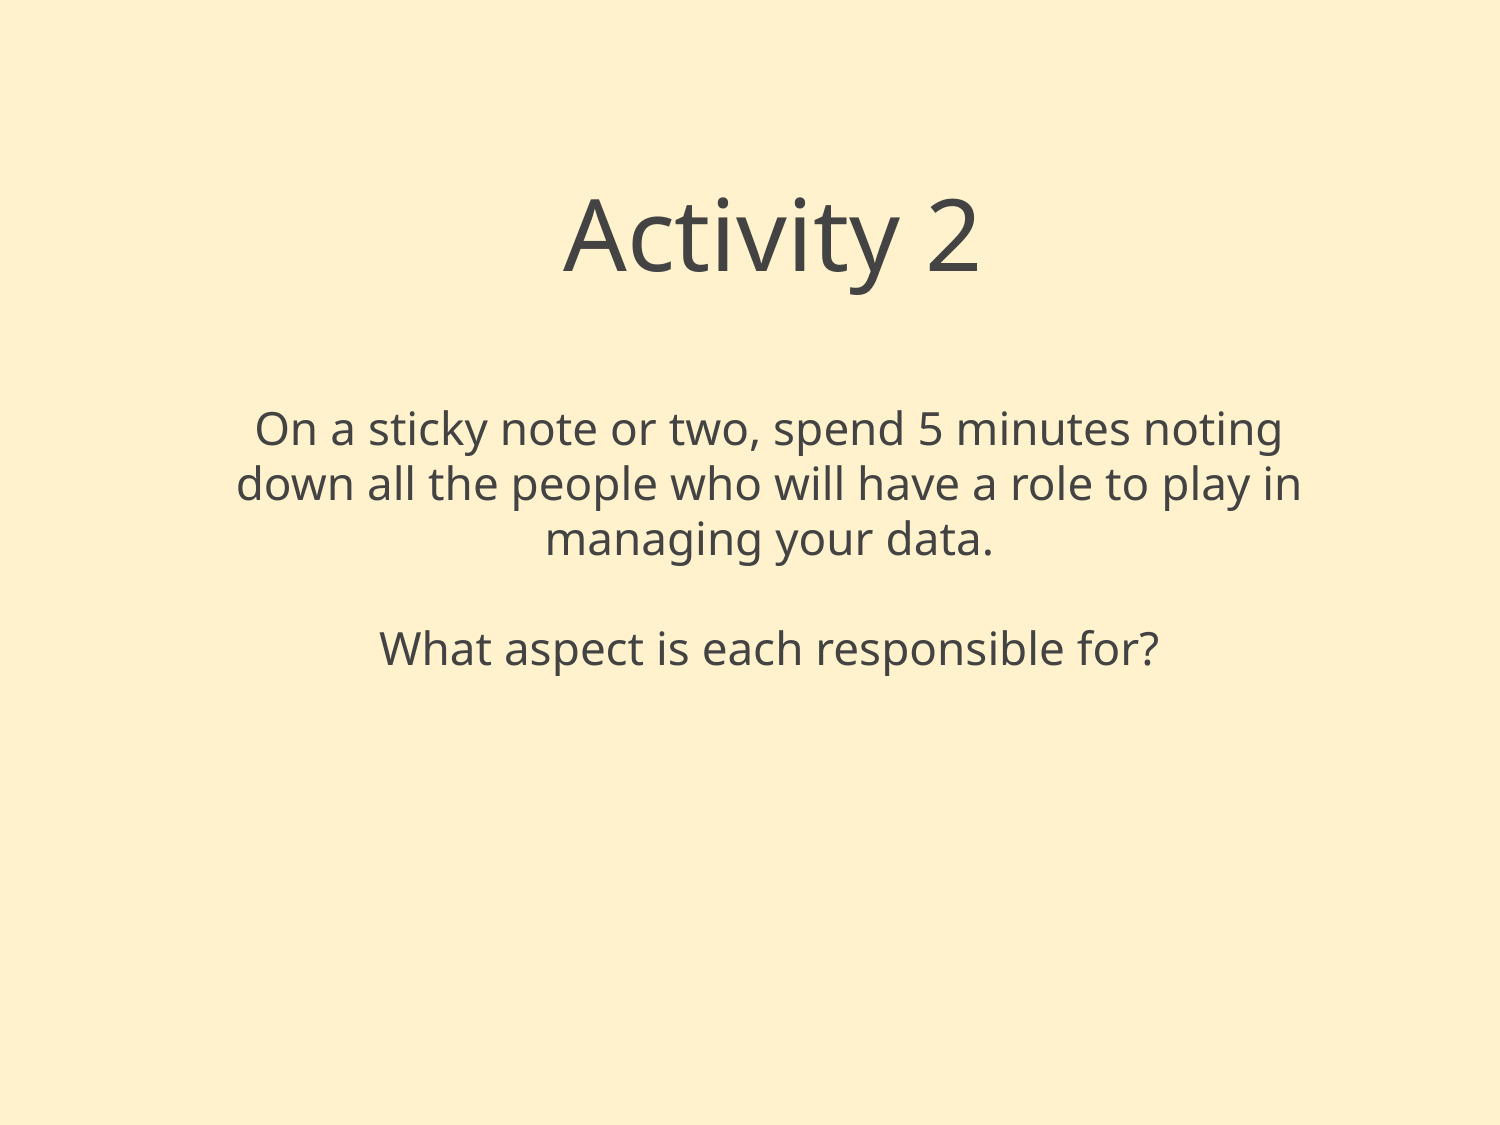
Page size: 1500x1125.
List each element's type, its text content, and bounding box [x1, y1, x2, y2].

title Activity 2 [144, 163, 1402, 300]
list On a sticky note or two, spend 5 minutes noting down all the people who will have a role to play in managing your data. What aspect is each responsible for? [196, 337, 1342, 561]
